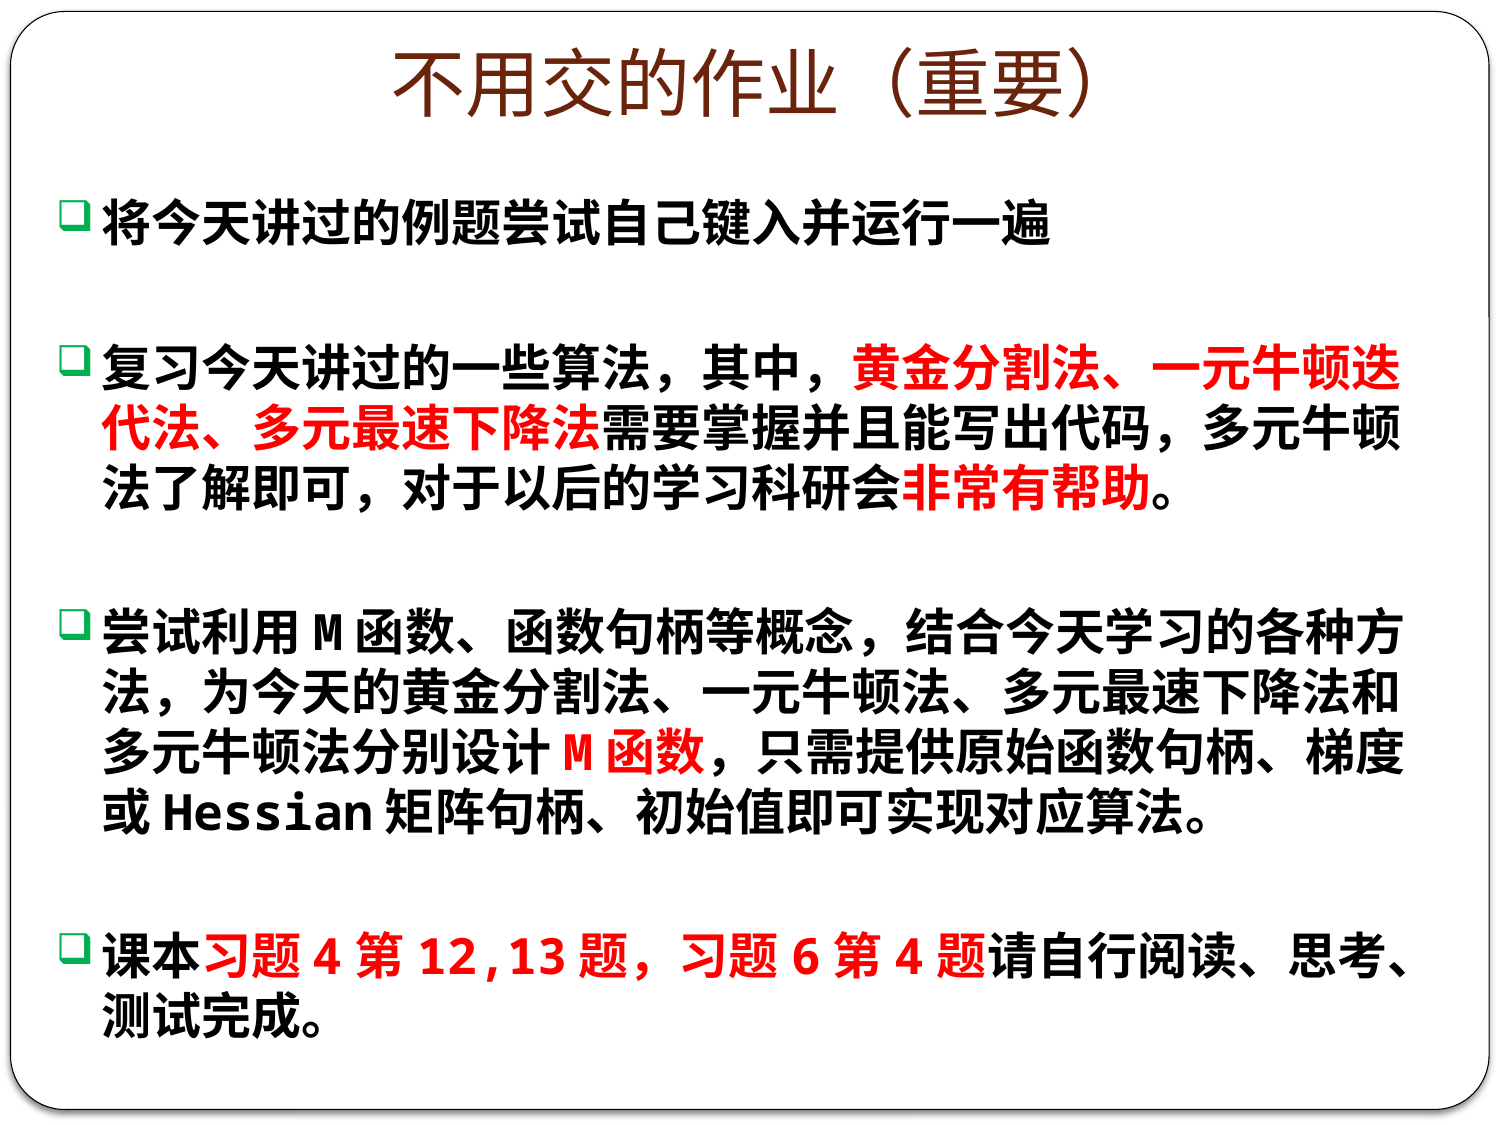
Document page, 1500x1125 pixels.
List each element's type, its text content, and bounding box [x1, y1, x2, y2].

text_box 将今天讲过的例题尝试自己键入并运行一遍 复习今天讲过的一些算法，其中，黄金分割法、一元牛顿迭代法、多元最速下降法需要掌握并且能写出代码，多元牛顿法了解即可，对于以后的学习科研会非常有帮助。 尝试利用M函数、函数句柄等概念，结合今天学习的各种方法，为今天的黄金分割法、一元牛顿法、多元最速下降法和多元牛顿法分别设计M函数，只需提供原始函数句柄、梯度或Hessian矩阵句柄、初始值即可实现对应算法。 课本习题4第12,13题，习题6第4题请自行阅读、思考、测试完成。 [41, 184, 1426, 1052]
title 不用交的作业（重要） [128, 0, 1404, 142]
